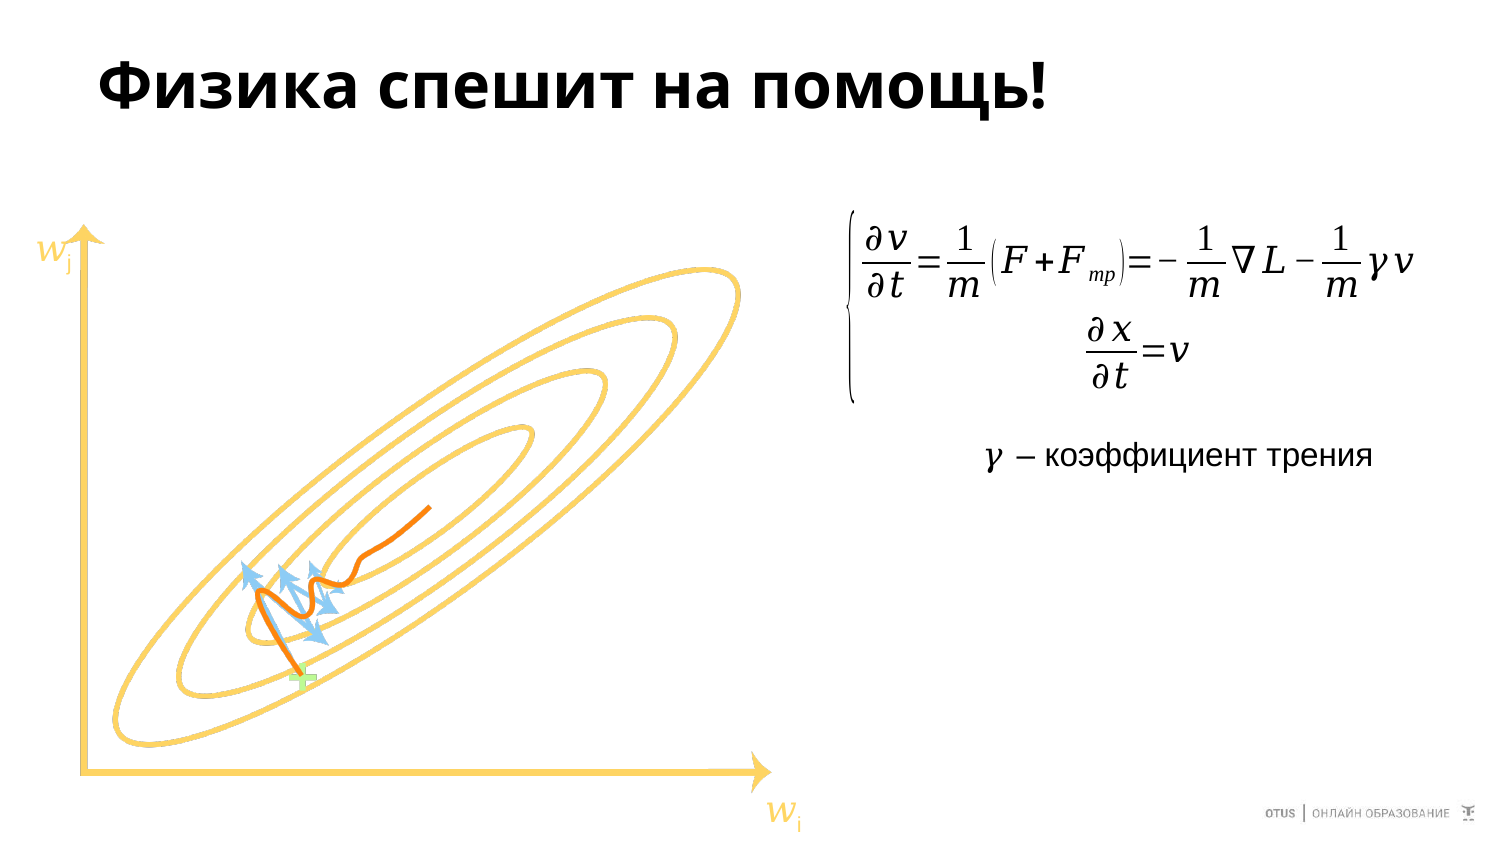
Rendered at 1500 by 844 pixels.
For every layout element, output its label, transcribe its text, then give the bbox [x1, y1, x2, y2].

text_box 𝑤j [790, 216, 880, 283]
title Физика спешит на помощь! [82, 28, 1480, 209]
text_box 𝛾 – коэффициент трения [967, 425, 1500, 481]
text_box 𝑤i [789, 777, 1500, 844]
picture [19, 164, 785, 844]
